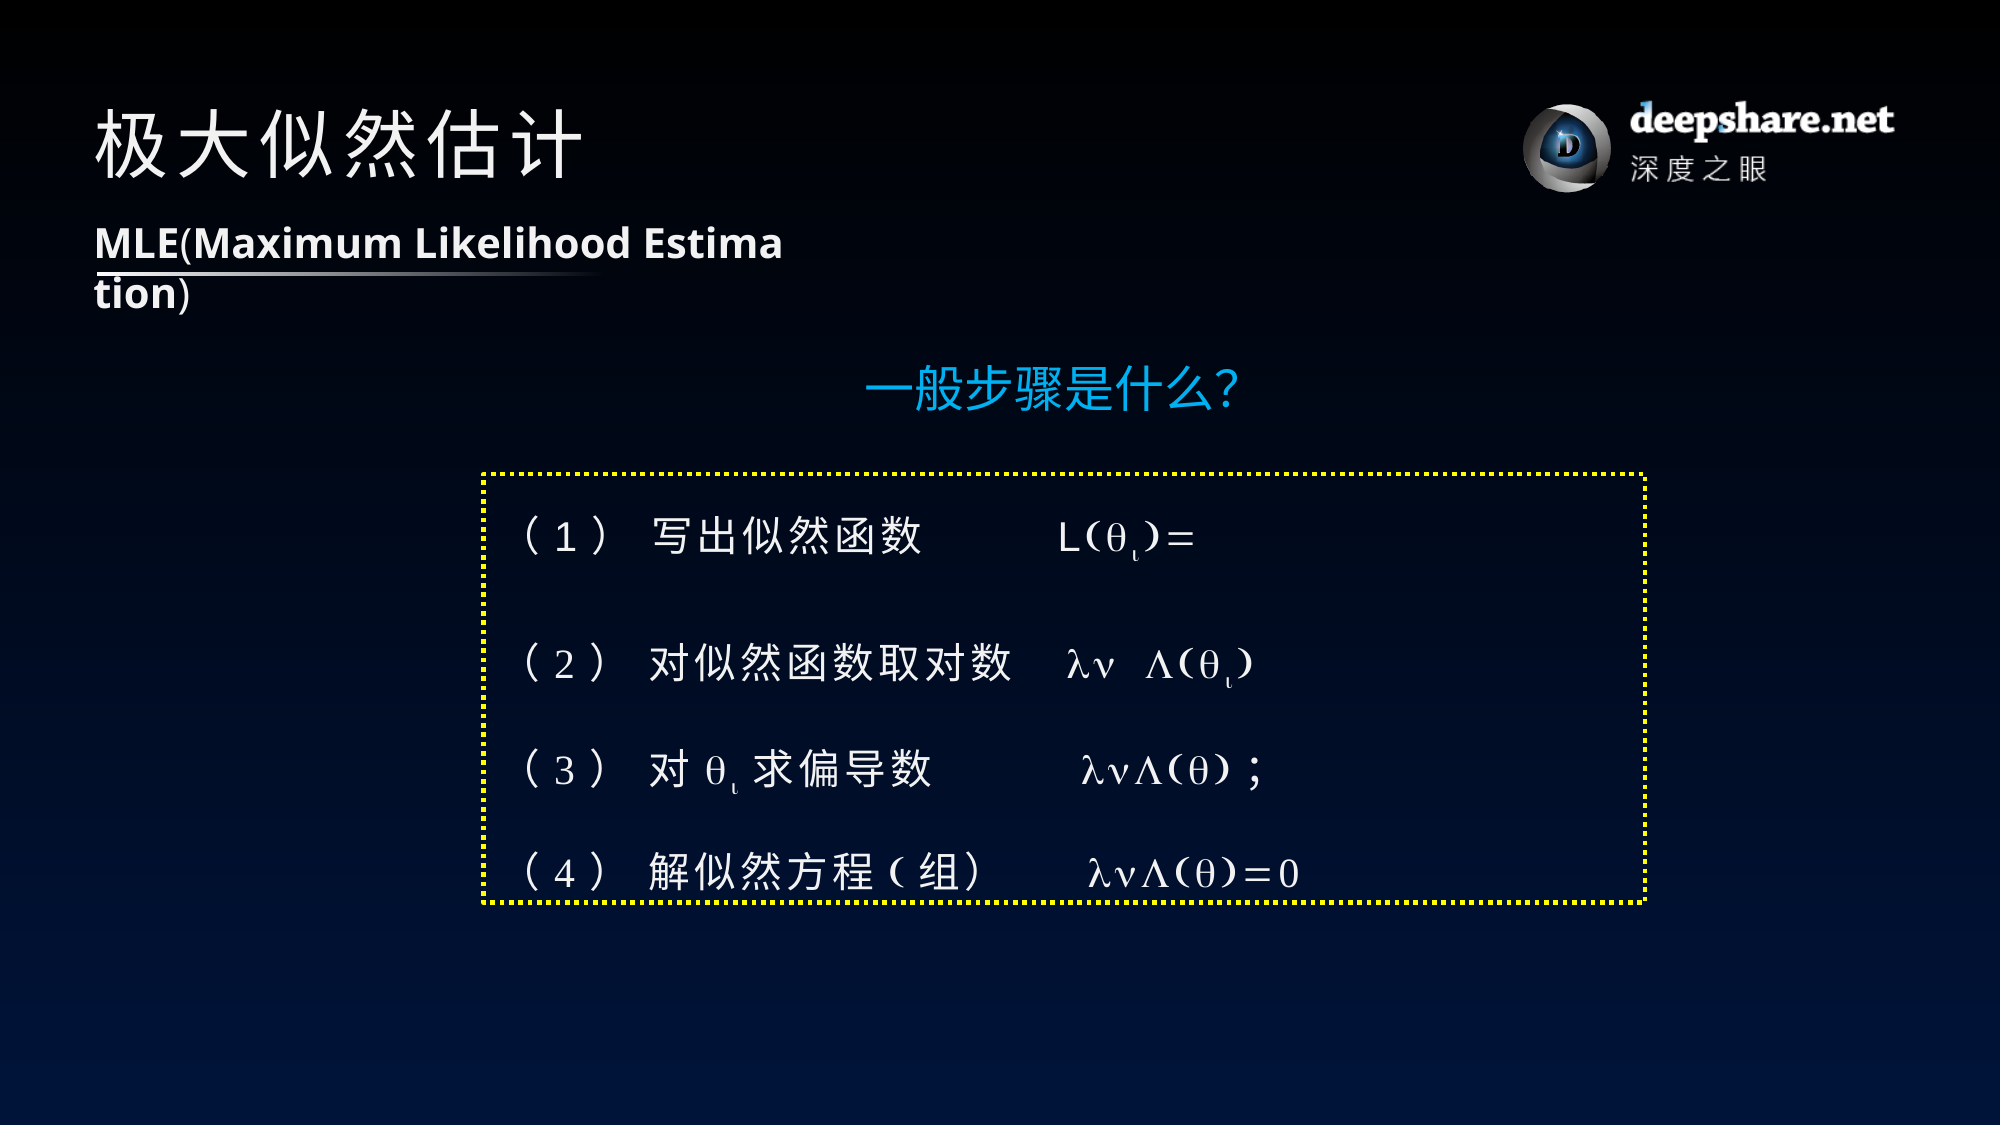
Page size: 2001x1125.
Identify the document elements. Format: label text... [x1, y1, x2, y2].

subtitle MLE(Maximum Likelihood Estimation) [78, 209, 813, 284]
picture [1517, 44, 1903, 225]
title 极大似然估计 [78, 100, 1192, 198]
text_box 一般步骤是什么？ [849, 349, 1280, 425]
